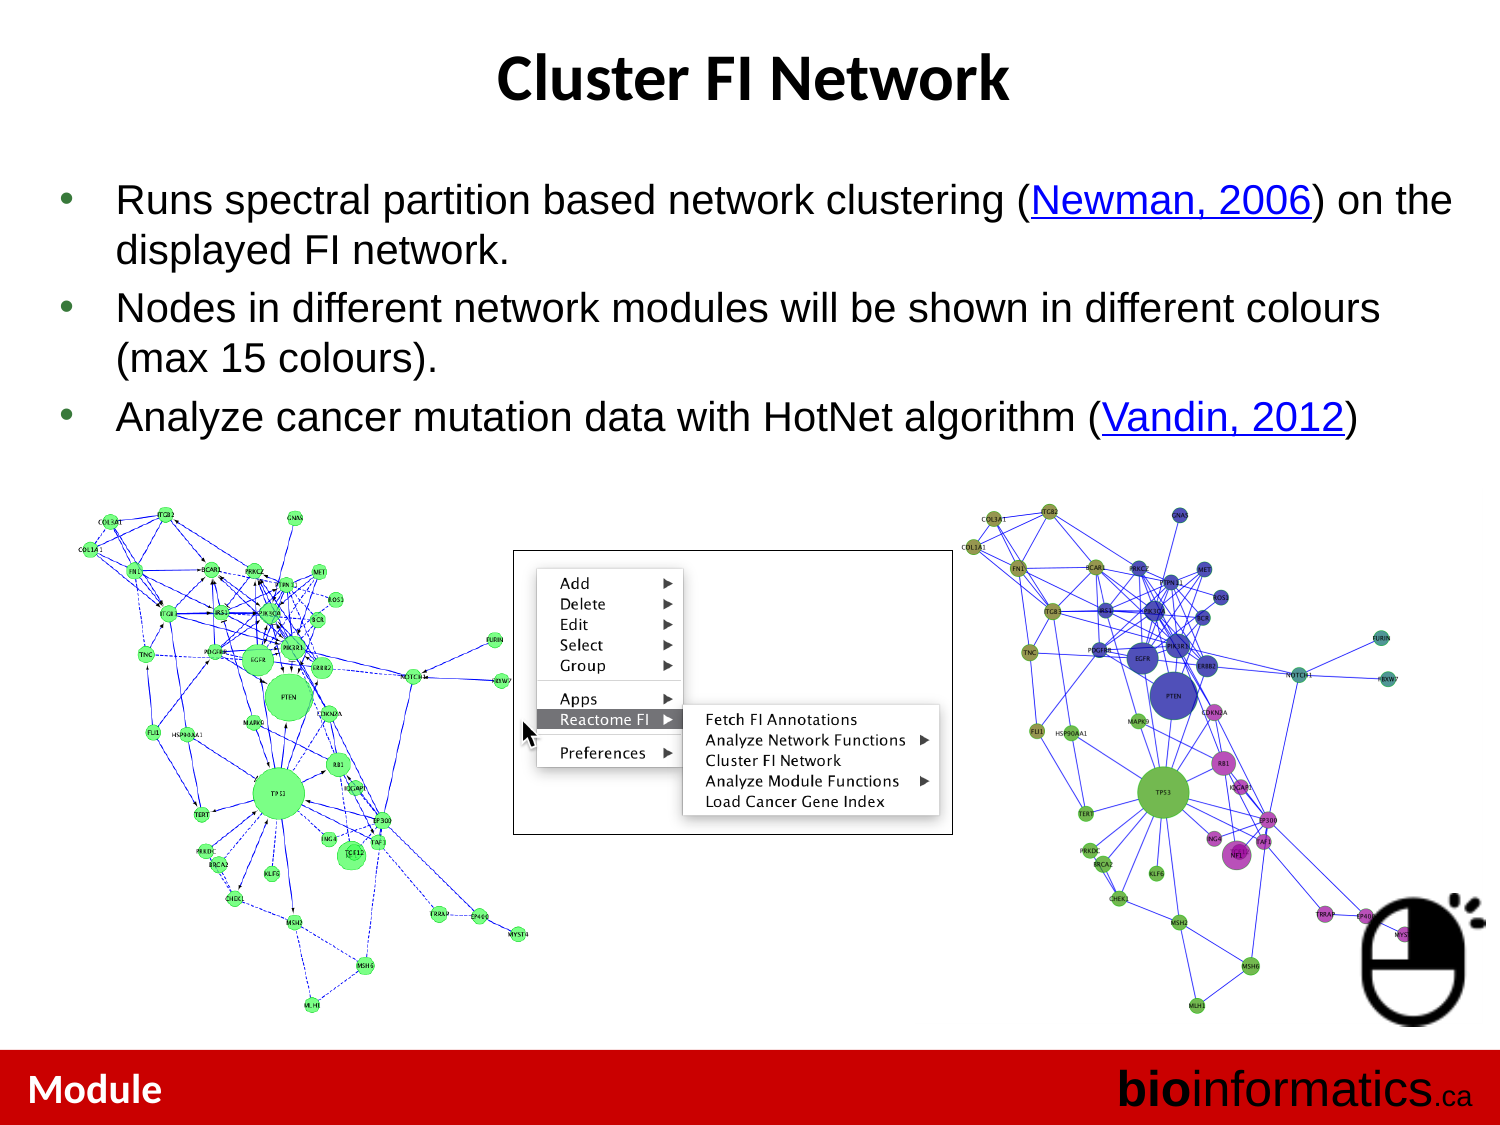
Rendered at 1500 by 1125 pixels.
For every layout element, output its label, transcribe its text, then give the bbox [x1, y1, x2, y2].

text_box Cluster FI Network [29, 2, 1480, 145]
list Runs spectral partition based network clustering (Newman, 2006) on the displayed FI network. Nodes in different network modules will be shown in different colours (max 15 colours). Analyze cancer mutation data with HotNet algorithm (Vandin, 2012) [44, 165, 1495, 941]
picture [64, 487, 1486, 1027]
